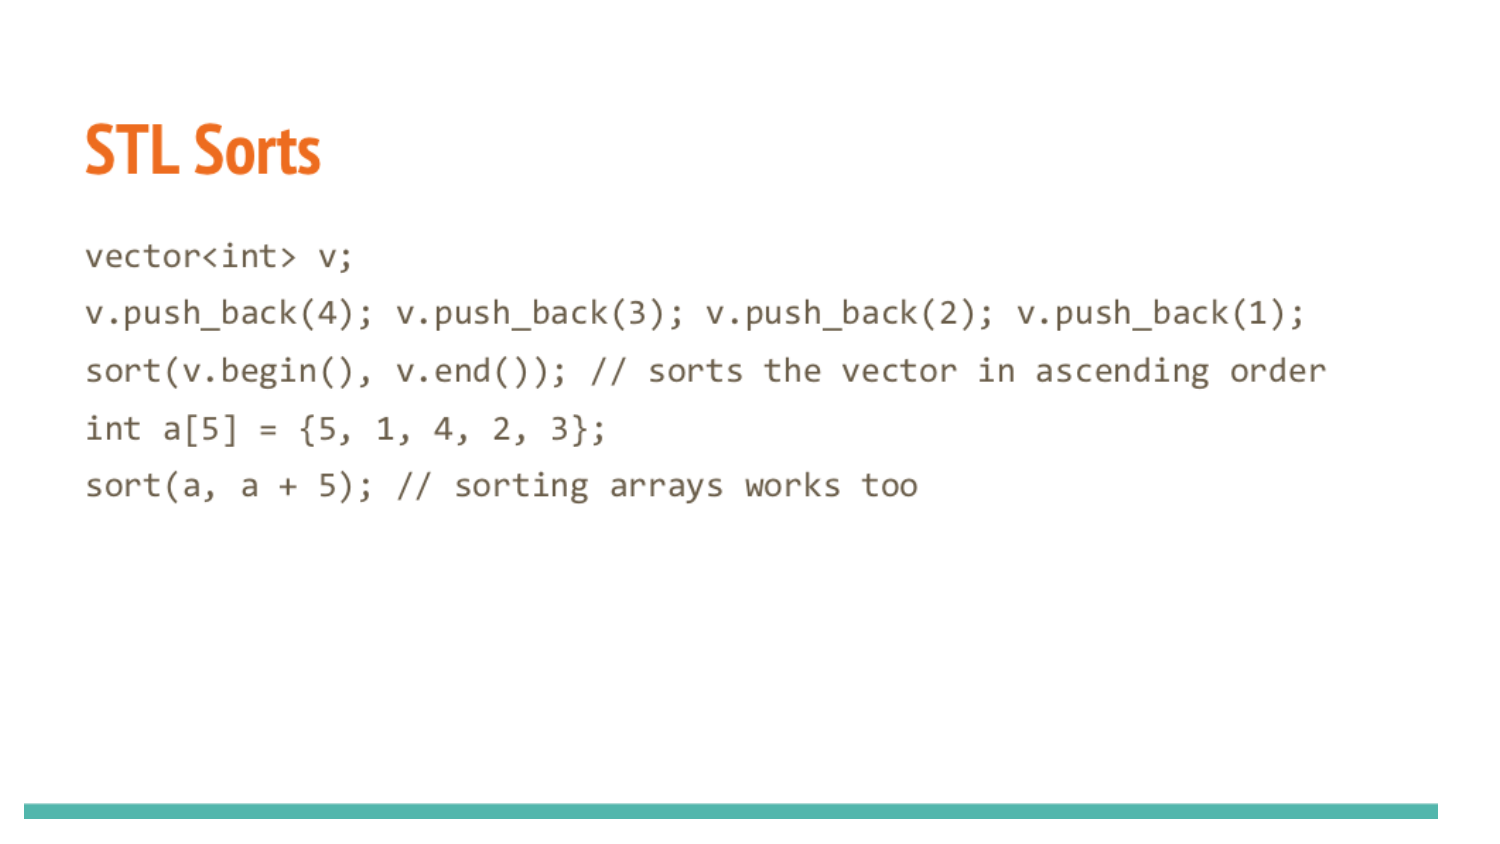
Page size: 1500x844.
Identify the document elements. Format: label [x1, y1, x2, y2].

picture [24, 24, 1438, 819]
